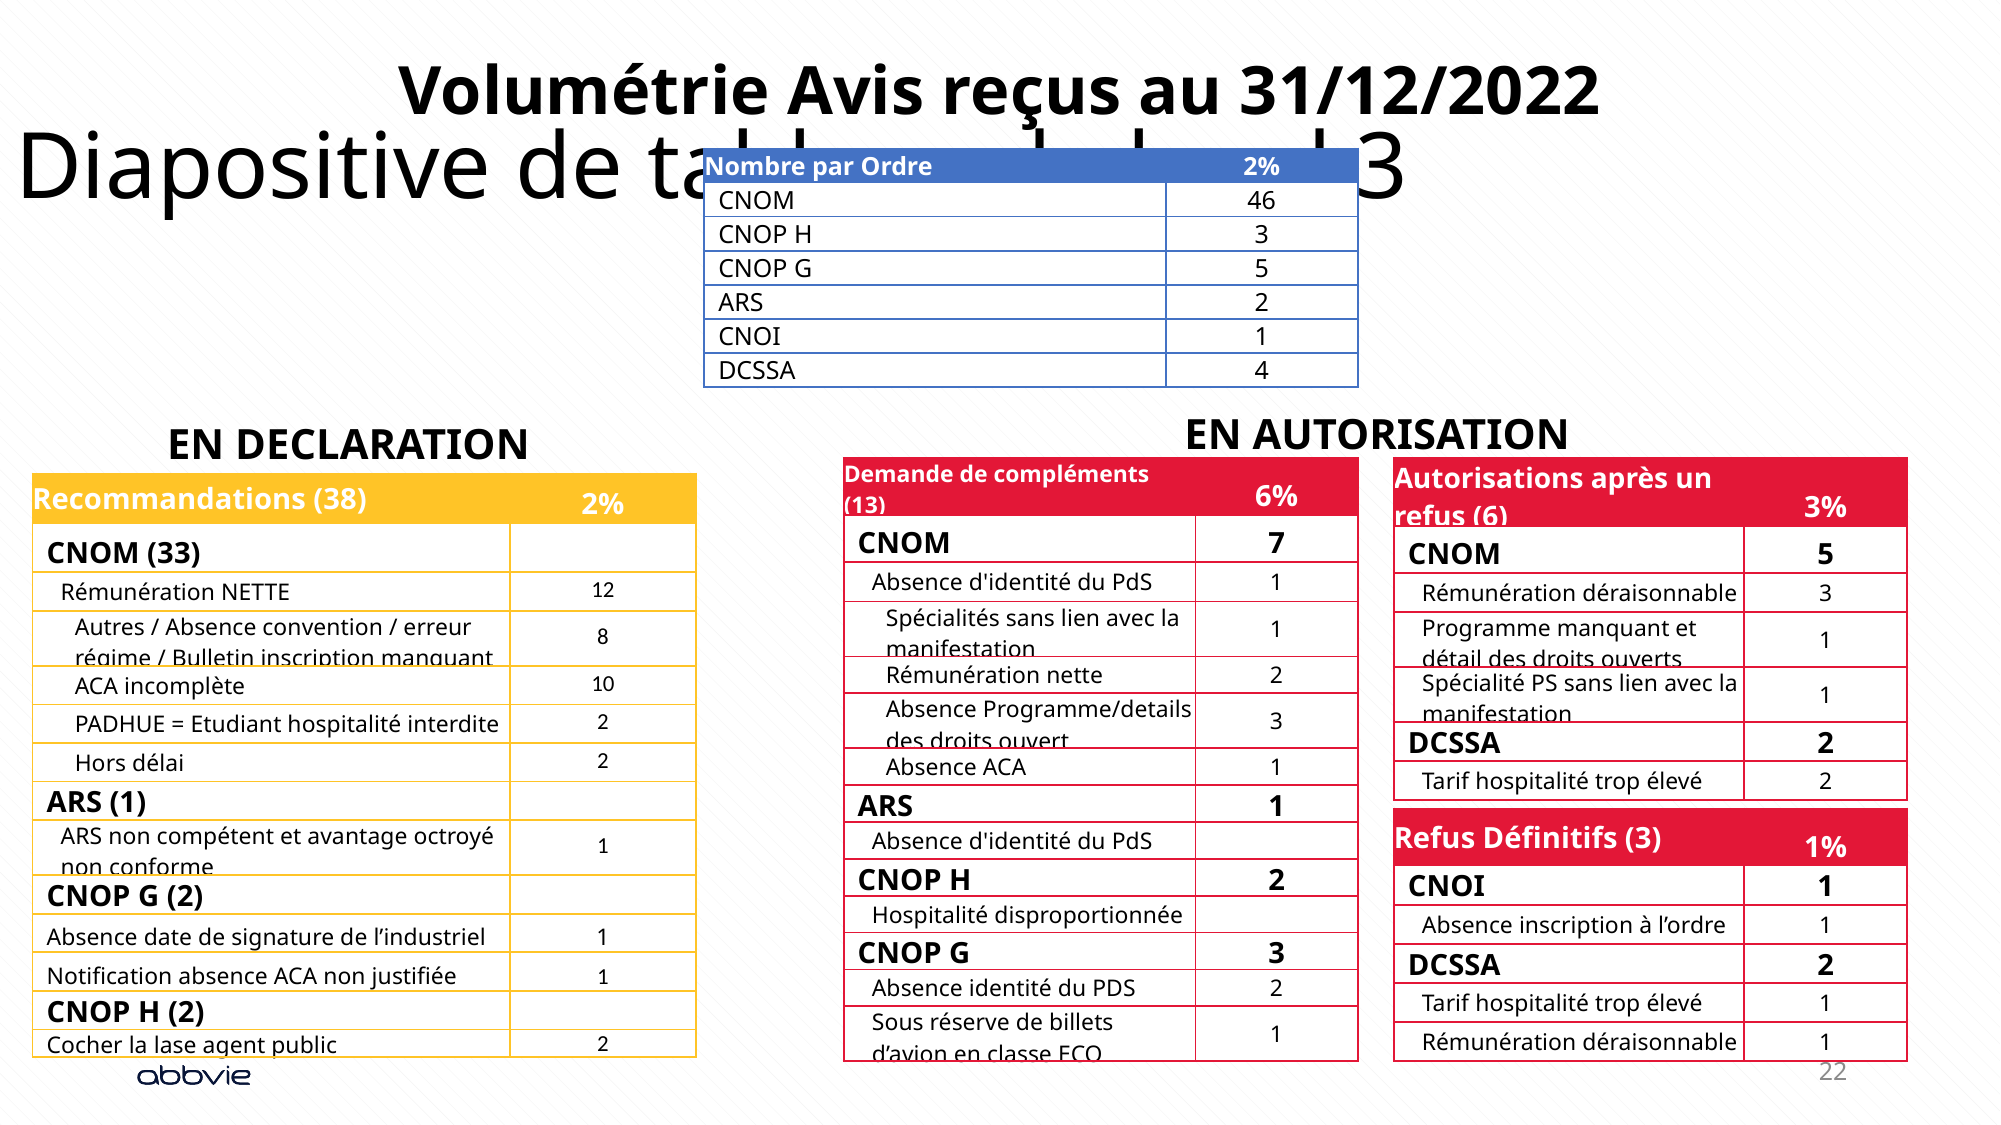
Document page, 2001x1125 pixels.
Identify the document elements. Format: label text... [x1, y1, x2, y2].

table_cell 1 [511, 821, 695, 874]
table_cell 1 [511, 953, 695, 990]
table_cell Absence identité du PDS [845, 970, 1195, 1005]
table_cell PADHUE = Etudiant hospitalité interdite [33, 705, 509, 742]
text_box Volumétrie Avis reçus au 31/12/2022 [240, 48, 1760, 129]
table_cell DCSSA [1395, 723, 1743, 760]
table_cell 2 [1196, 657, 1357, 692]
table_cell Hors délai [33, 744, 509, 781]
table_cell 46 [1167, 183, 1357, 216]
table_header 2% [1167, 149, 1357, 182]
table_cell [1196, 897, 1357, 932]
table_cell 7 [1196, 516, 1357, 561]
table_cell CNOM [845, 516, 1195, 561]
table_cell Rémunération NETTE [33, 573, 509, 610]
table_cell 5 [1167, 252, 1357, 284]
table_cell [511, 782, 695, 819]
table_cell 1 [1196, 786, 1357, 821]
table_cell 2 [511, 744, 695, 781]
table_cell 1 [1745, 984, 1906, 1021]
table_cell Absence inscription à l’ordre [1395, 906, 1743, 943]
slide_number 22 [1412, 1062, 1863, 1103]
table_cell Absence d'identité du PdS [845, 563, 1195, 601]
table_cell 2 [1745, 723, 1906, 760]
table_cell 3 [1745, 574, 1906, 611]
table_cell Notification absence ACA non justifiée [33, 953, 509, 990]
table_cell 1 [1196, 1007, 1357, 1060]
table_header 3% [1745, 459, 1906, 525]
table_cell Programme manquant et détail des droits ouverts [1395, 613, 1743, 666]
table_cell DCSSA [705, 354, 1165, 386]
table_cell CNOP G [705, 252, 1165, 284]
table_cell Absence Programme/details des droits ouvert [845, 694, 1195, 747]
table_cell Hospitalité disproportionnée [845, 897, 1195, 932]
table_cell 1 [1196, 563, 1357, 601]
table_cell Cocher la lase agent public [33, 1030, 509, 1056]
table_cell [511, 992, 695, 1029]
table_cell 1 [511, 915, 695, 951]
table_cell CNOP G (2) [33, 876, 509, 913]
table_cell 1 [1745, 866, 1906, 904]
table_cell CNOP H [845, 860, 1195, 895]
table_cell 4 [1167, 354, 1357, 386]
table_cell 12 [511, 573, 695, 610]
table_cell 1 [1167, 320, 1357, 352]
table_cell 1 [1196, 749, 1357, 784]
table_cell ACA incomplète [33, 667, 509, 704]
table_cell 1 [1745, 668, 1906, 721]
text_box EN AUTORISATION [953, 407, 1802, 458]
table_cell 2 [1196, 970, 1357, 1005]
table_header Autorisations après un refus (6) [1395, 459, 1743, 525]
table_cell ARS non compétent et avantage octroyé non conforme [33, 821, 509, 874]
table_cell 3 [1167, 217, 1357, 250]
table_cell CNOP H (2) [33, 992, 509, 1029]
table_cell DCSSA [1395, 945, 1743, 982]
table_cell 2 [1167, 286, 1357, 318]
table_cell 8 [511, 612, 695, 665]
table_header Recommandations (38) [33, 475, 509, 522]
table_cell Spécialités sans lien avec la manifestation [845, 602, 1195, 656]
table_cell Absence d'identité du PdS [845, 823, 1195, 858]
table_cell ARS (1) [33, 782, 509, 819]
table_header 6% [1196, 459, 1357, 514]
table_header Nombre par Ordre [705, 149, 1165, 182]
table_cell CNOM (33) [33, 524, 509, 571]
table_header Refus Définitifs (3) [1395, 809, 1743, 865]
table_cell CNOI [705, 320, 1165, 352]
table_cell Tarif hospitalité trop élevé [1395, 762, 1743, 799]
table_cell [511, 876, 695, 913]
table_cell 1 [1745, 1023, 1906, 1060]
table_cell 3 [1196, 933, 1357, 969]
table_header Demande de compléments (13) [845, 459, 1195, 514]
table_cell Rémunération nette [845, 657, 1195, 692]
table_cell CNOP H [705, 217, 1165, 250]
table_cell [511, 524, 695, 571]
table_cell 5 [1745, 527, 1906, 572]
table_cell Rémunération déraisonnable [1395, 574, 1743, 611]
table_header 1% [1745, 809, 1906, 865]
table_cell [1196, 823, 1357, 858]
table_cell 2 [511, 705, 695, 742]
table_cell Tarif hospitalité trop élevé [1395, 984, 1743, 1021]
table_cell 10 [511, 667, 695, 704]
table_cell Absence date de signature de l’industriel [33, 915, 509, 951]
table_cell Spécialité PS sans lien avec la manifestation [1395, 668, 1743, 721]
table_cell CNOM [1395, 527, 1743, 572]
title Diapositive de tableau de bord 3 [0, 59, 1725, 278]
table_cell Sous réserve de billets d’avion en classe ECO [845, 1007, 1195, 1060]
table_cell 3 [1196, 694, 1357, 747]
table_cell 1 [1745, 613, 1906, 666]
table_header 2% [511, 475, 695, 522]
table_cell 2 [1745, 945, 1906, 982]
table_cell 2 [1745, 762, 1906, 799]
table_cell Autres / Absence convention / erreur régime / Bulletin inscription manquant [33, 612, 509, 665]
table_cell ARS [845, 786, 1195, 821]
table_cell 2 [1196, 860, 1357, 895]
table_cell CNOM [705, 183, 1165, 216]
table_cell Rémunération déraisonnable [1395, 1023, 1743, 1060]
table_cell 2 [511, 1030, 695, 1056]
table_cell ARS [705, 286, 1165, 318]
table_cell 1 [1745, 906, 1906, 943]
table_cell CNOP G [845, 933, 1195, 969]
text_box EN DECLARATION [0, 418, 773, 469]
table_cell Absence ACA [845, 749, 1195, 784]
table_cell CNOI [1395, 866, 1743, 904]
table_cell 1 [1196, 602, 1357, 656]
